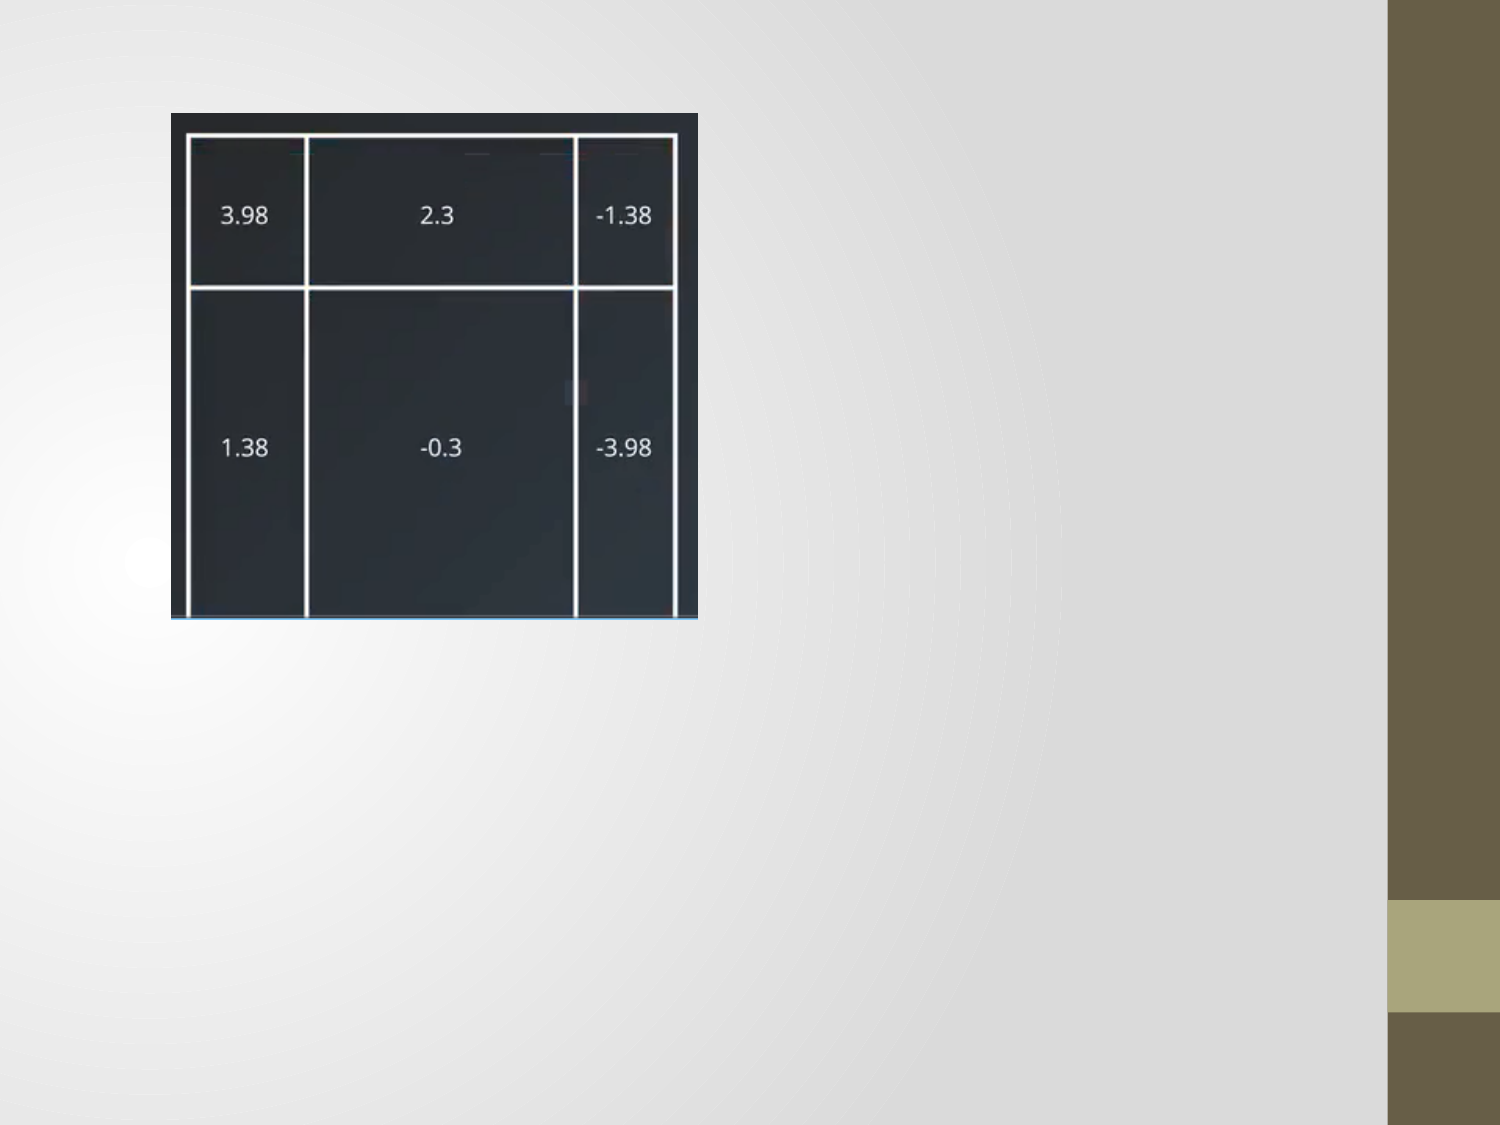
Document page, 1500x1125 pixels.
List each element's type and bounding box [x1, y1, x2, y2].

picture [170, 113, 699, 621]
list [75, 262, 1325, 1050]
title [75, 45, 1325, 233]
